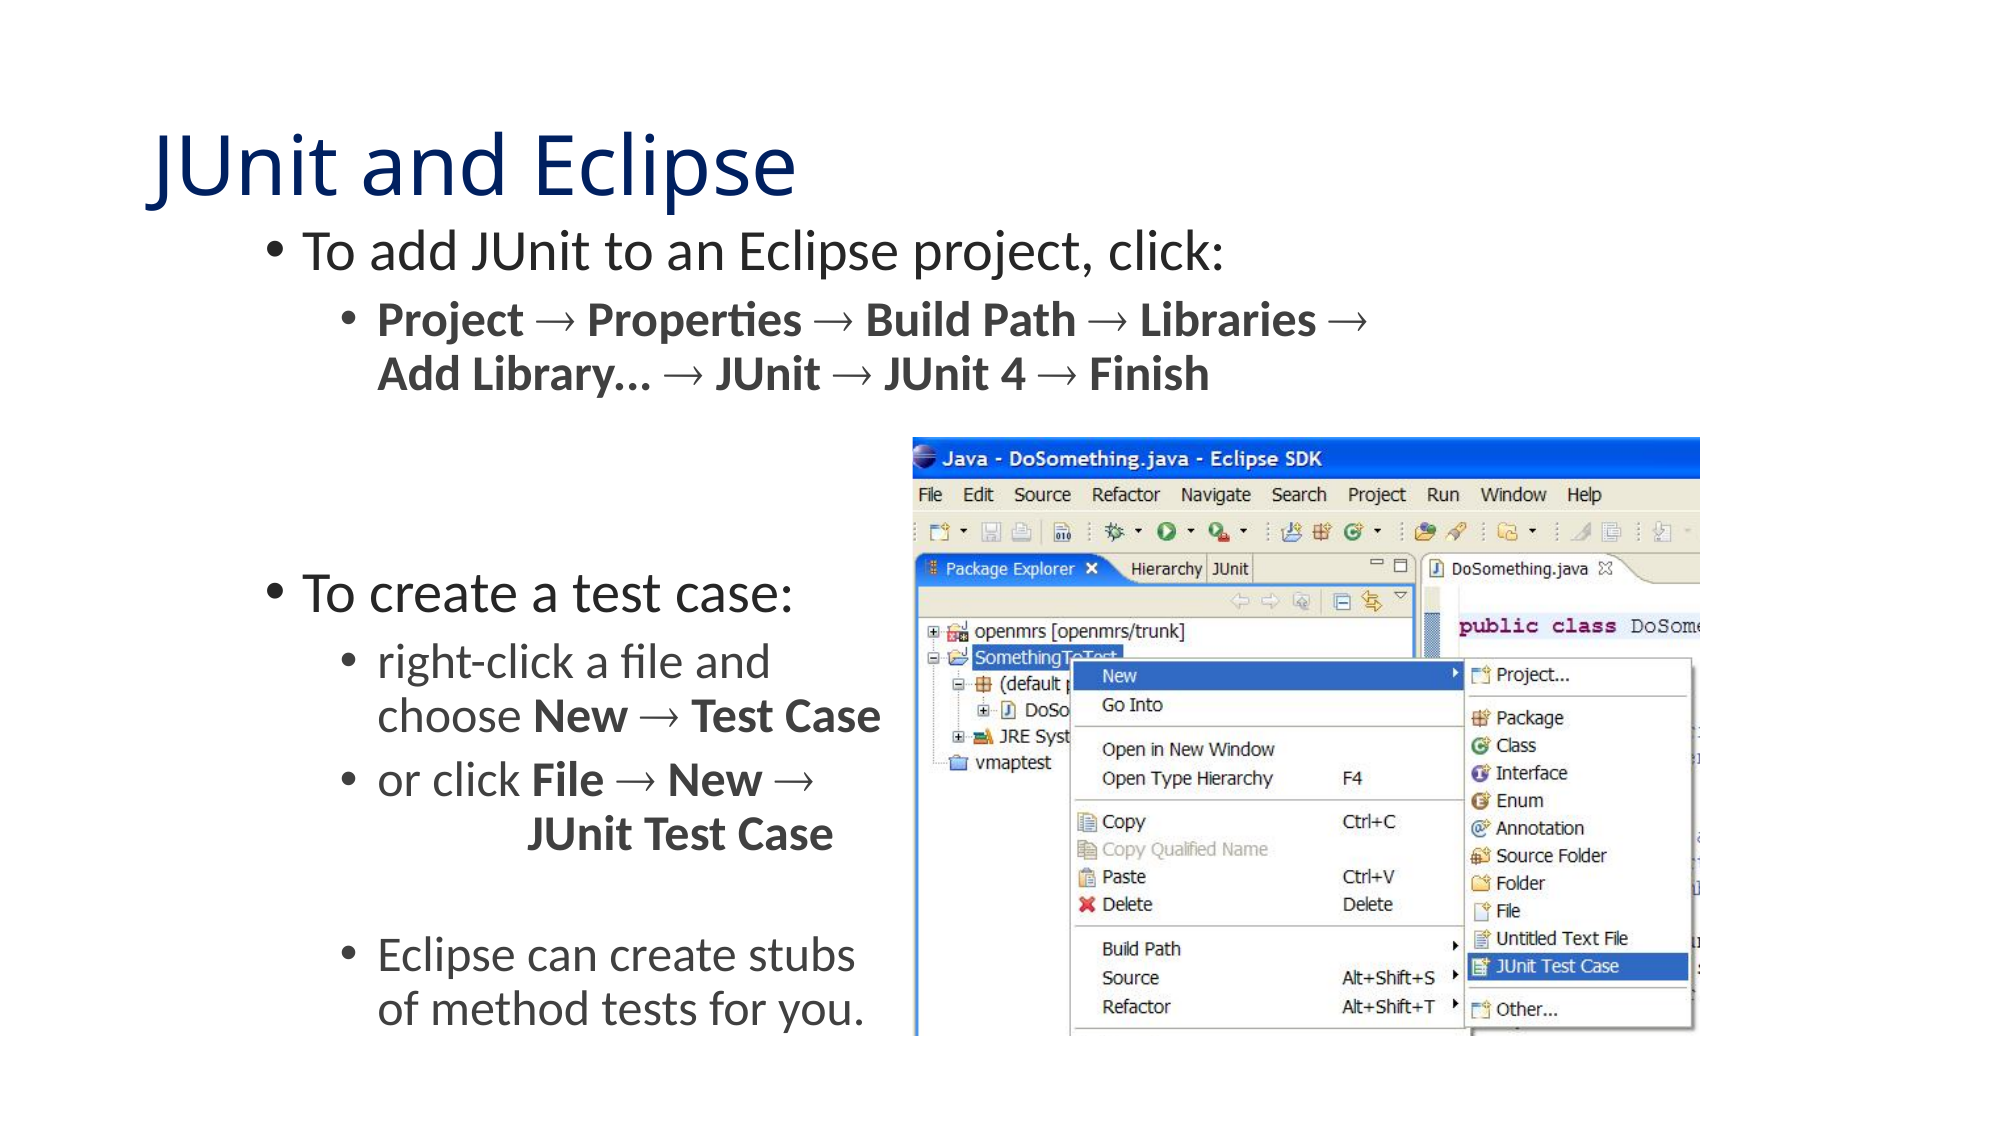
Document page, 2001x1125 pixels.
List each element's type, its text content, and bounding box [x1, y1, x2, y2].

title JUnit and Eclipse [137, 59, 1863, 278]
picture [912, 437, 1700, 1036]
list To add JUnit to an Eclipse project, click: Project  Properties  Build Path  Libraries  Add Library...  JUnit  JUnit 4  Finish To create a test case: right-click a file and choose New  Test Case or click File  New  JUnit Test Case Eclipse can create stubs of method tests for you. [249, 212, 1750, 1125]
